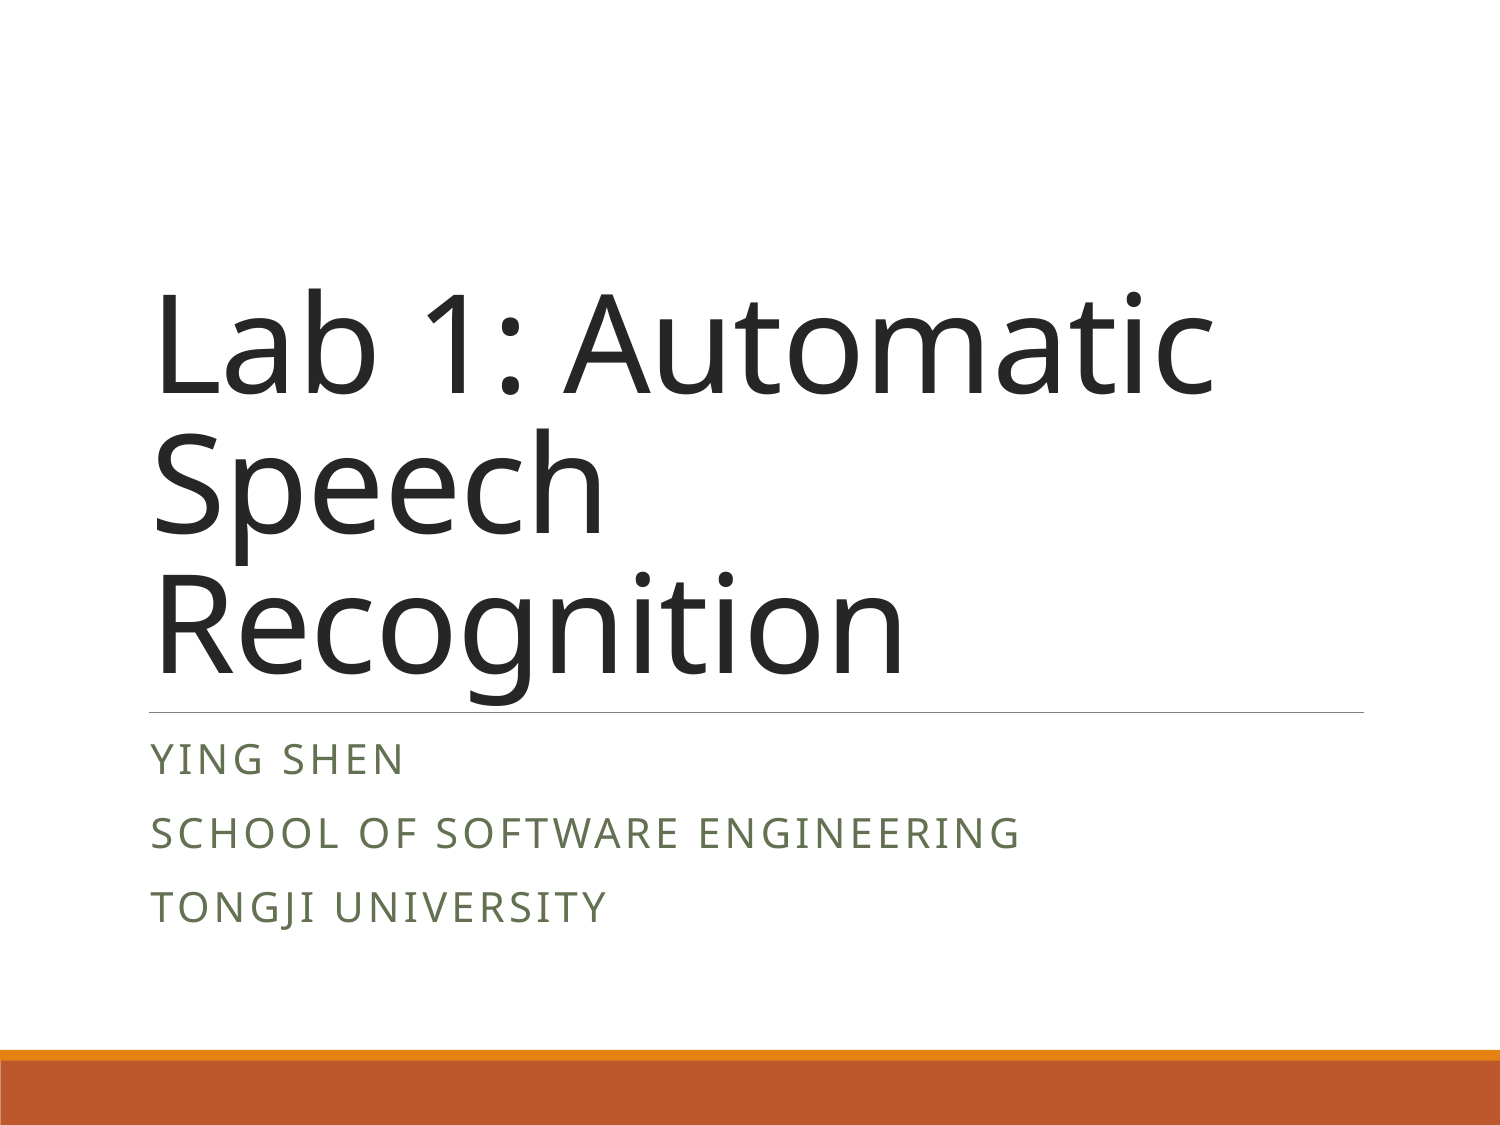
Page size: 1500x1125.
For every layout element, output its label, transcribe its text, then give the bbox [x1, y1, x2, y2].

title Lab 1: Automatic Speech Recognition [135, 124, 1373, 710]
subtitle Ying shen School of software engineering tongji university [135, 730, 1373, 1014]
